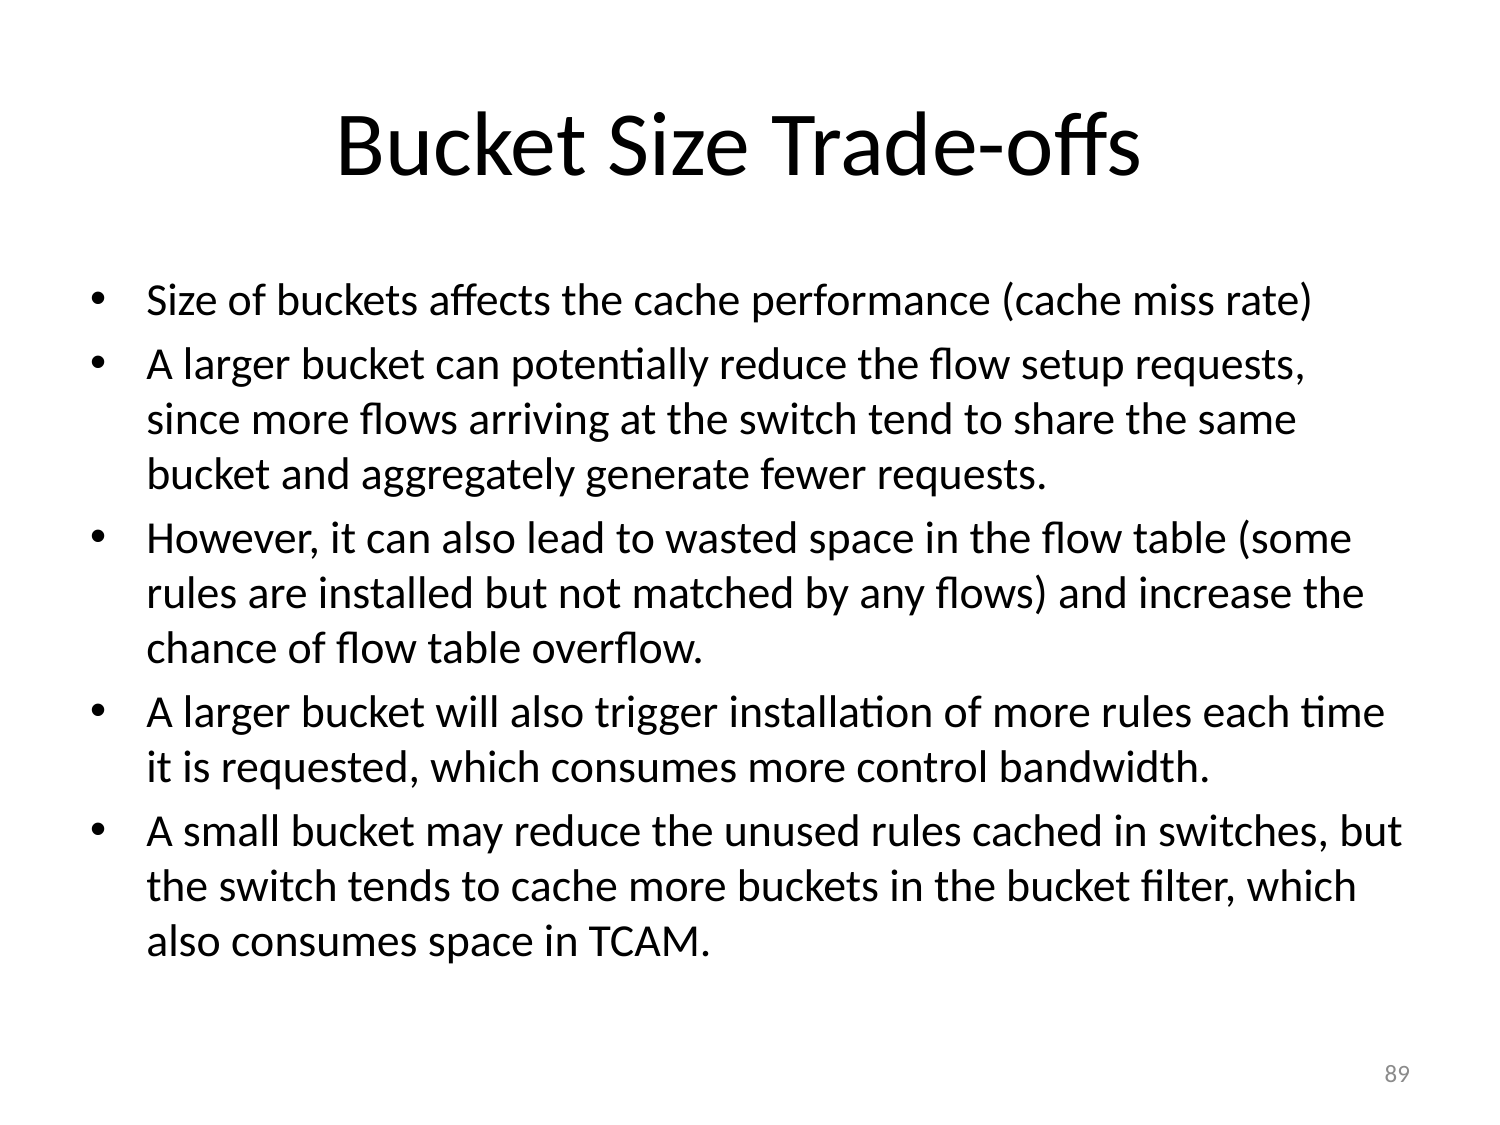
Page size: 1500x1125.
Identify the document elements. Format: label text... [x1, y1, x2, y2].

list Size of buckets affects the cache performance (cache miss rate) A larger bucket can potentially reduce the flow setup requests, since more flows arriving at the switch tend to share the same bucket and aggregately generate fewer requests. However, it can also lead to wasted space in the flow table (some rules are installed but not matched by any flows) and increase the chance of flow table overflow. A larger bucket will also trigger installation of more rules each time it is requested, which consumes more control bandwidth. A small bucket may reduce the unused rules cached in switches, but the switch tends to cache more buckets in the bucket filter, which also consumes space in TCAM. [75, 262, 1425, 1005]
title Bucket Size Trade-offs [75, 45, 1425, 233]
slide_number 89 [1074, 1042, 1425, 1103]
